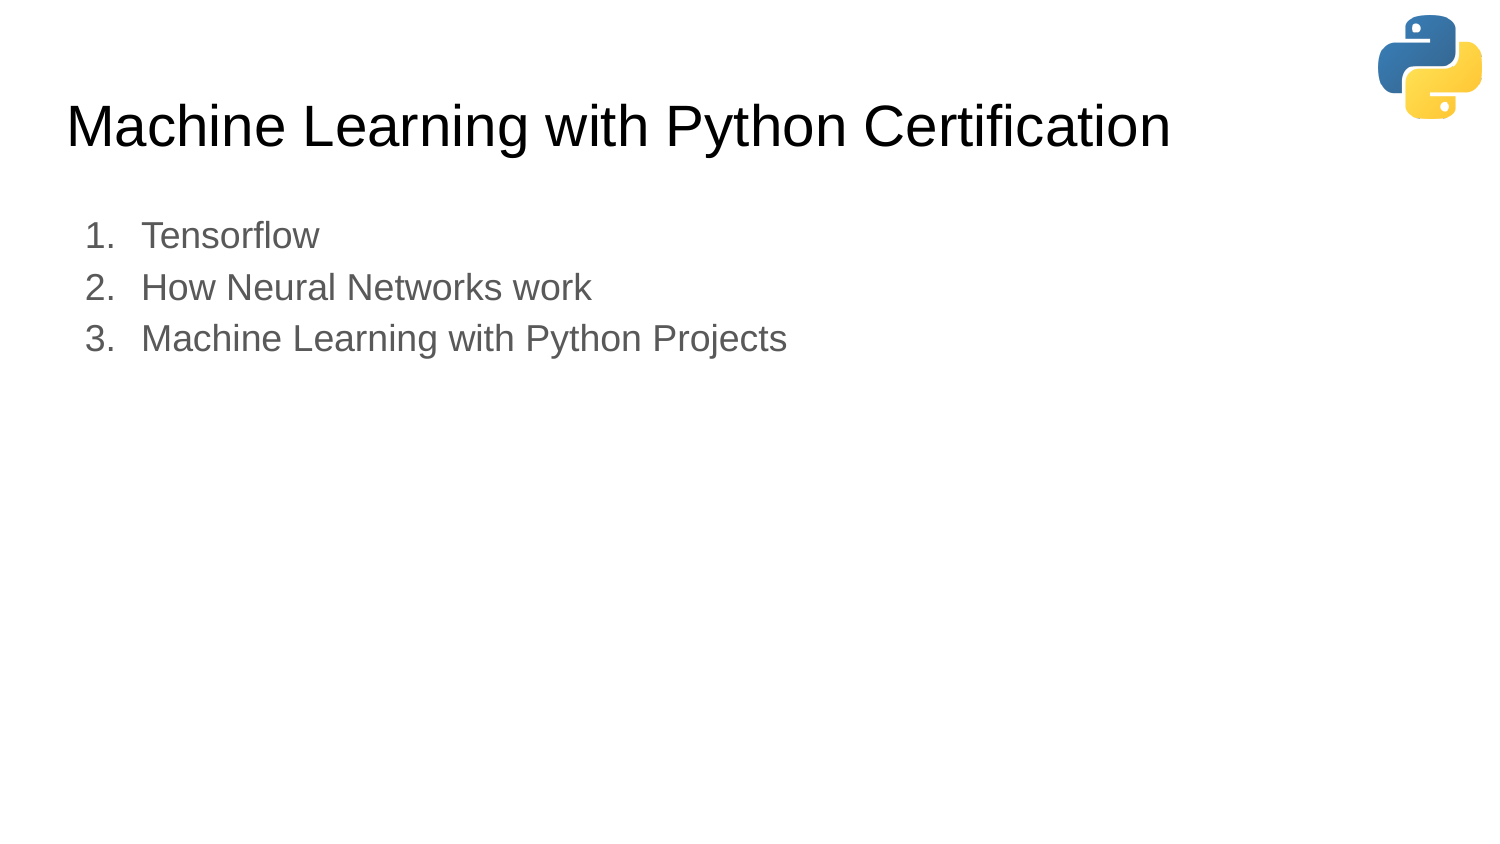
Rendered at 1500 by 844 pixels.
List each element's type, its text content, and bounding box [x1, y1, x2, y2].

picture [1378, 15, 1482, 119]
title Machine Learning with Python Certification [51, 72, 1449, 167]
list Tensorflow How Neural Networks work Machine Learning with Python Projects [51, 189, 1449, 750]
